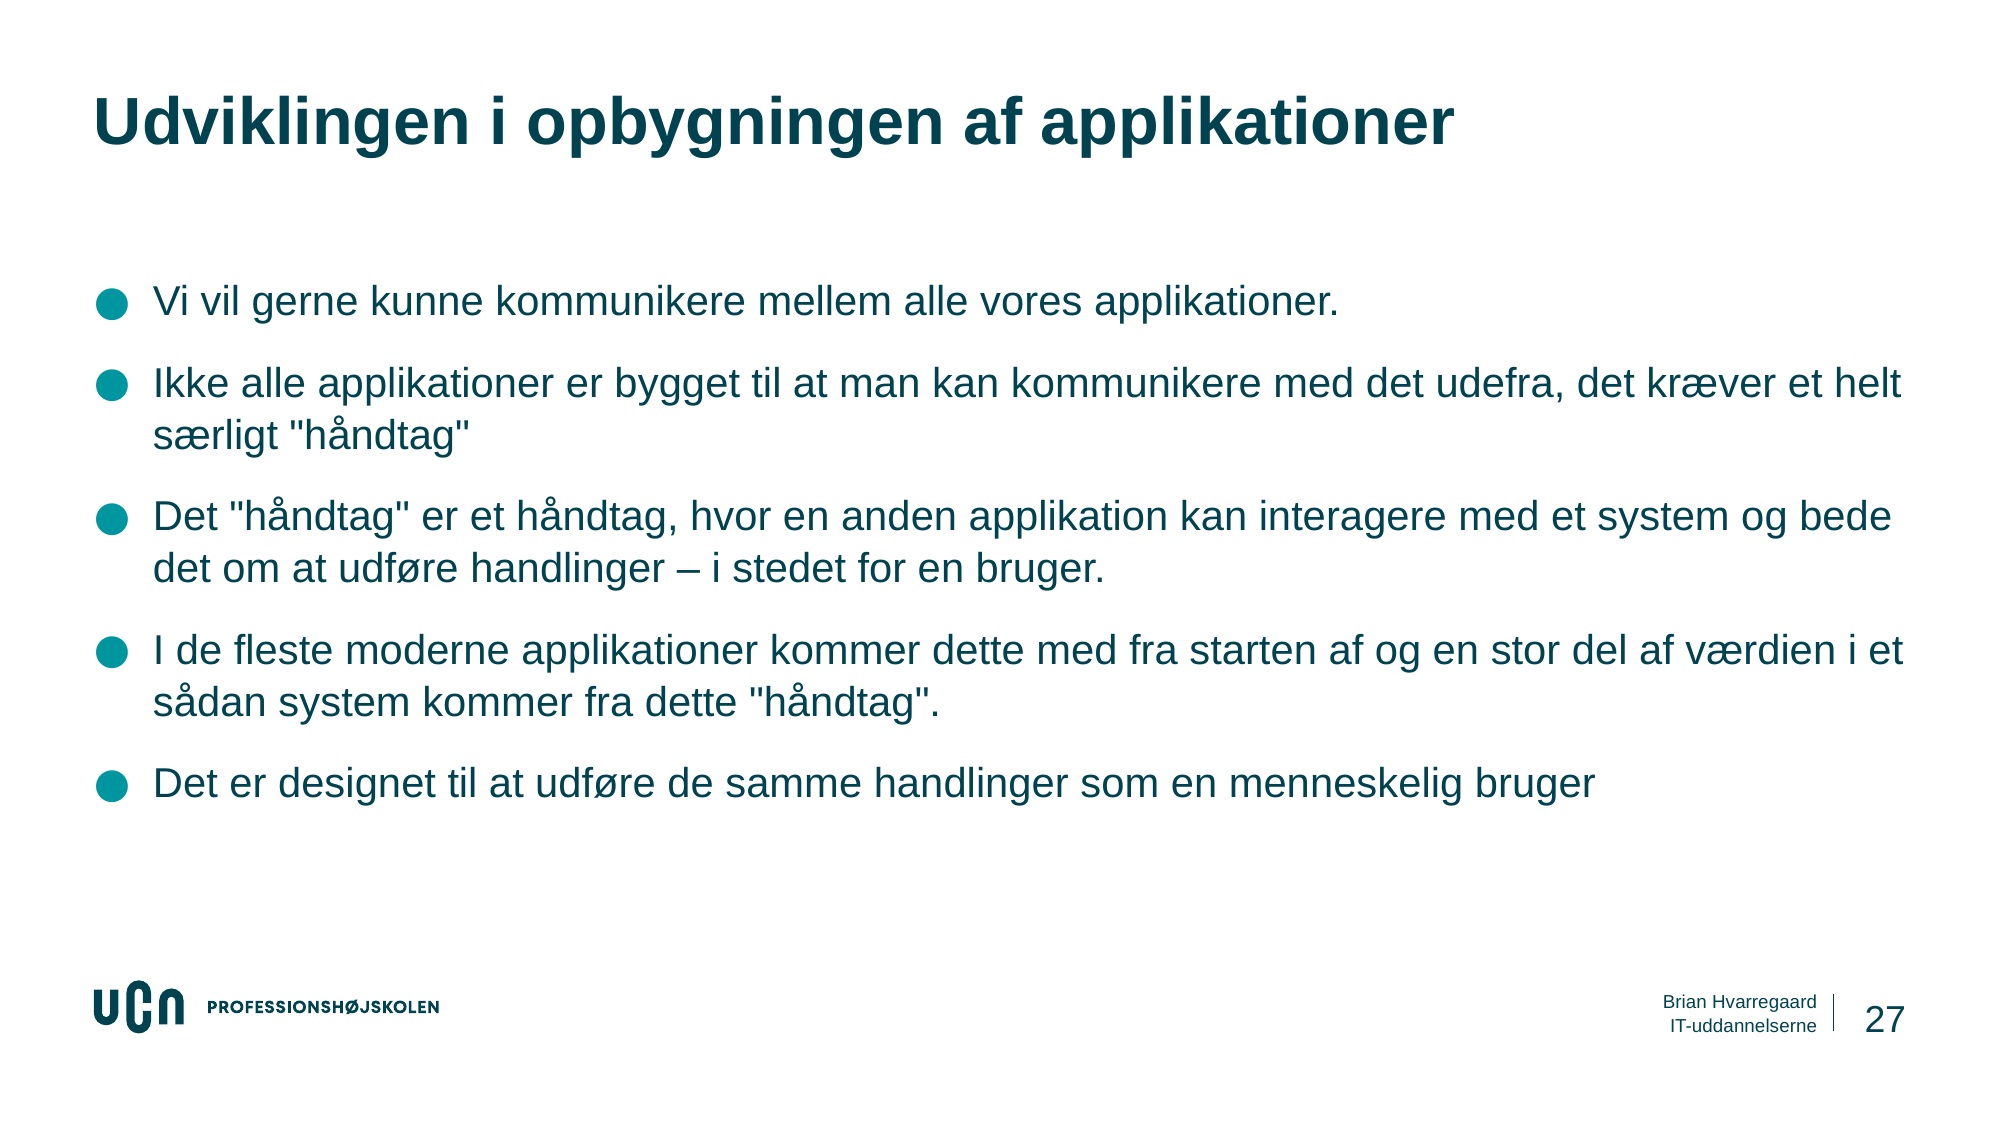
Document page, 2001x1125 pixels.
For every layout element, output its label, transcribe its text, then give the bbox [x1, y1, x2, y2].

slide_number 27 [1834, 955, 1907, 1041]
title Udviklingen i opbygningen af applikationer [93, 88, 1907, 238]
list Vi vil gerne kunne kommunikere mellem alle vores applikationer. Ikke alle applikationer er bygget til at man kan kommunikere med det udefra, det kræver et helt særligt "håndtag" Det "håndtag" er et håndtag, hvor en anden applikation kan interagere med et system og bede det om at udføre handlinger – i stedet for en bruger. I de fleste moderne applikationer kommer dette med fra starten af og en stor del af værdien i et sådan system kommer fra dette "håndtag". Det er designet til at udføre de samme handlinger som en menneskelig bruger [93, 272, 1907, 938]
